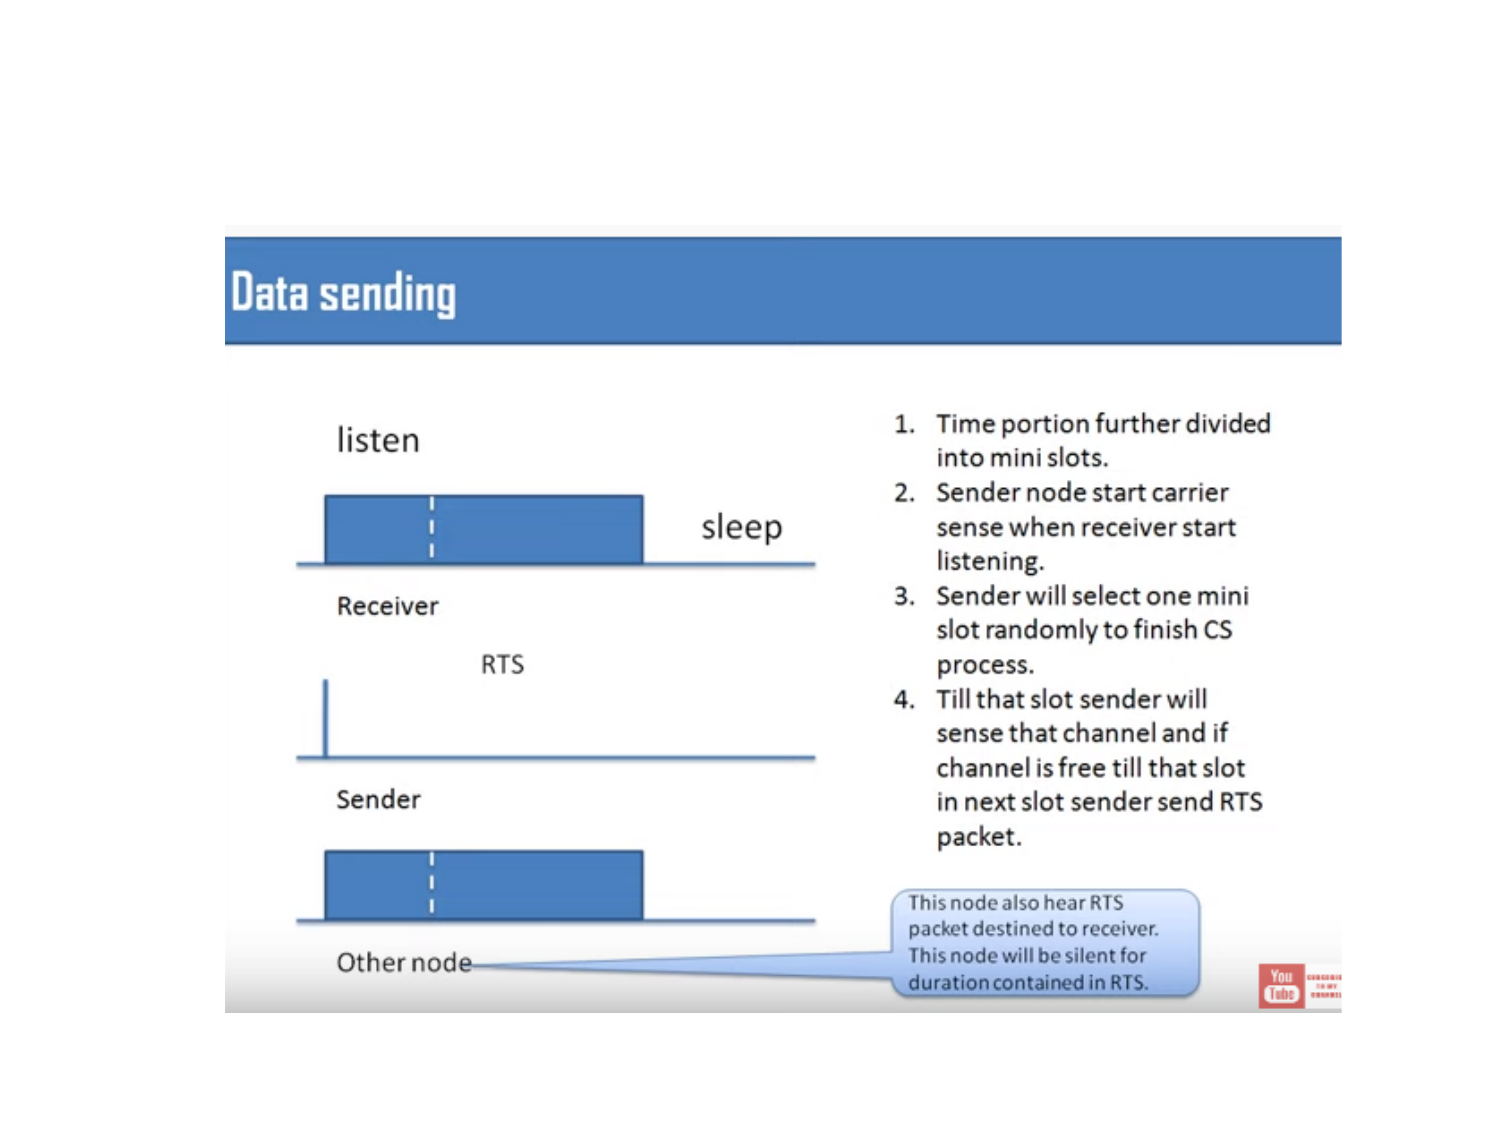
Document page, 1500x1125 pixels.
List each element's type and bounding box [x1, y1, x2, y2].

picture [224, 224, 1342, 1013]
